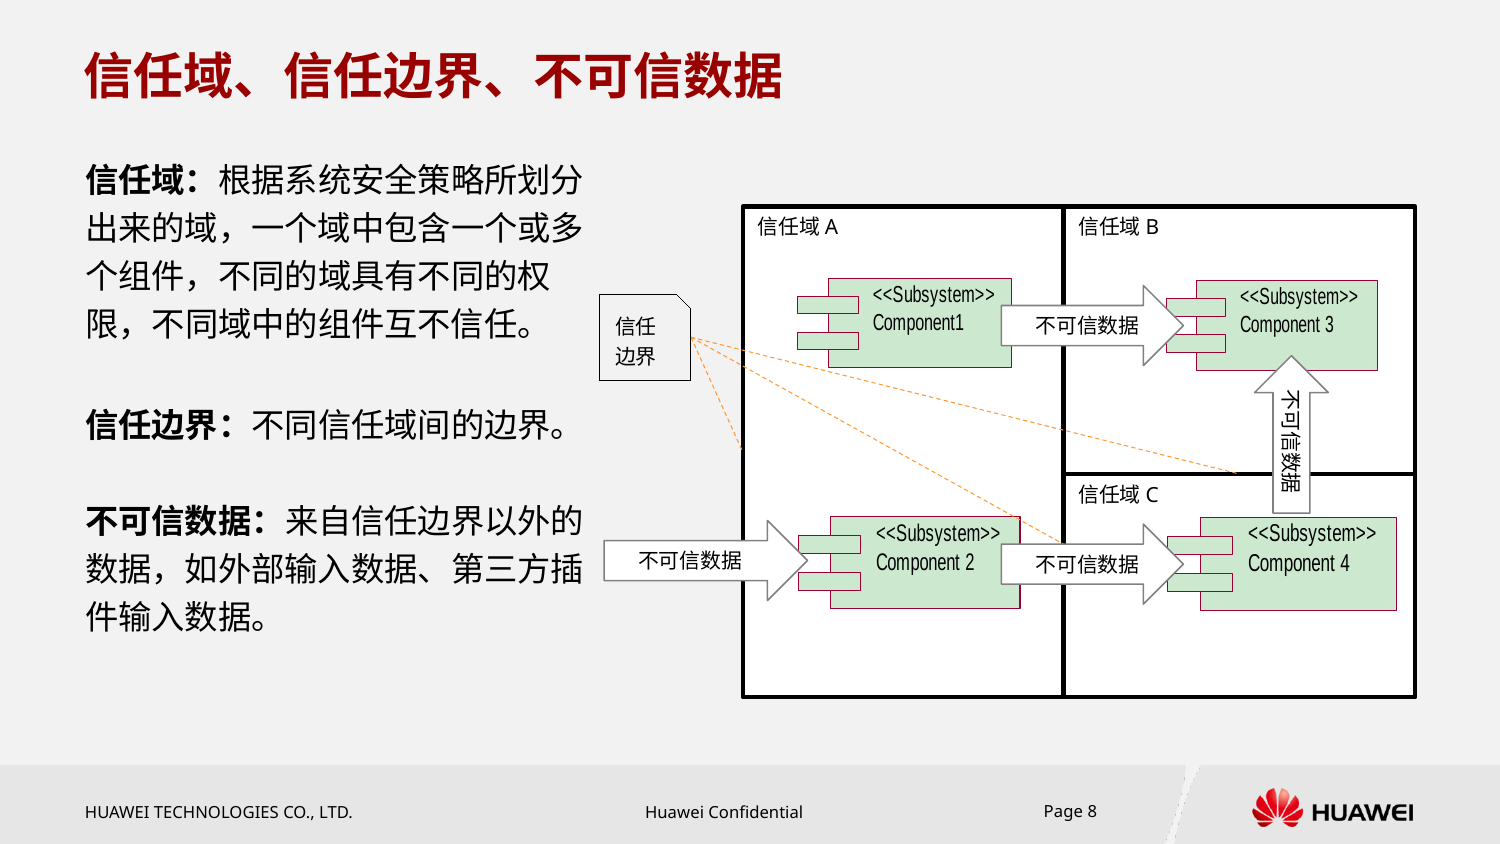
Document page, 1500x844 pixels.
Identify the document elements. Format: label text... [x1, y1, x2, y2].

picture [0, 765, 1500, 844]
title 信任域、信任边界、不可信数据 [72, 0, 1396, 151]
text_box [599, 206, 1418, 698]
list 信任域：根据系统安全策略所划分出来的域，一个域中包含一个或多个组件，不同的域具有不同的权限，不同域中的组件互不信任。 信任边界：不同信任域间的边界。 不可信数据：来自信任边界以外的数据，如外部输入数据、第三方插件输入数据。 [74, 145, 600, 749]
